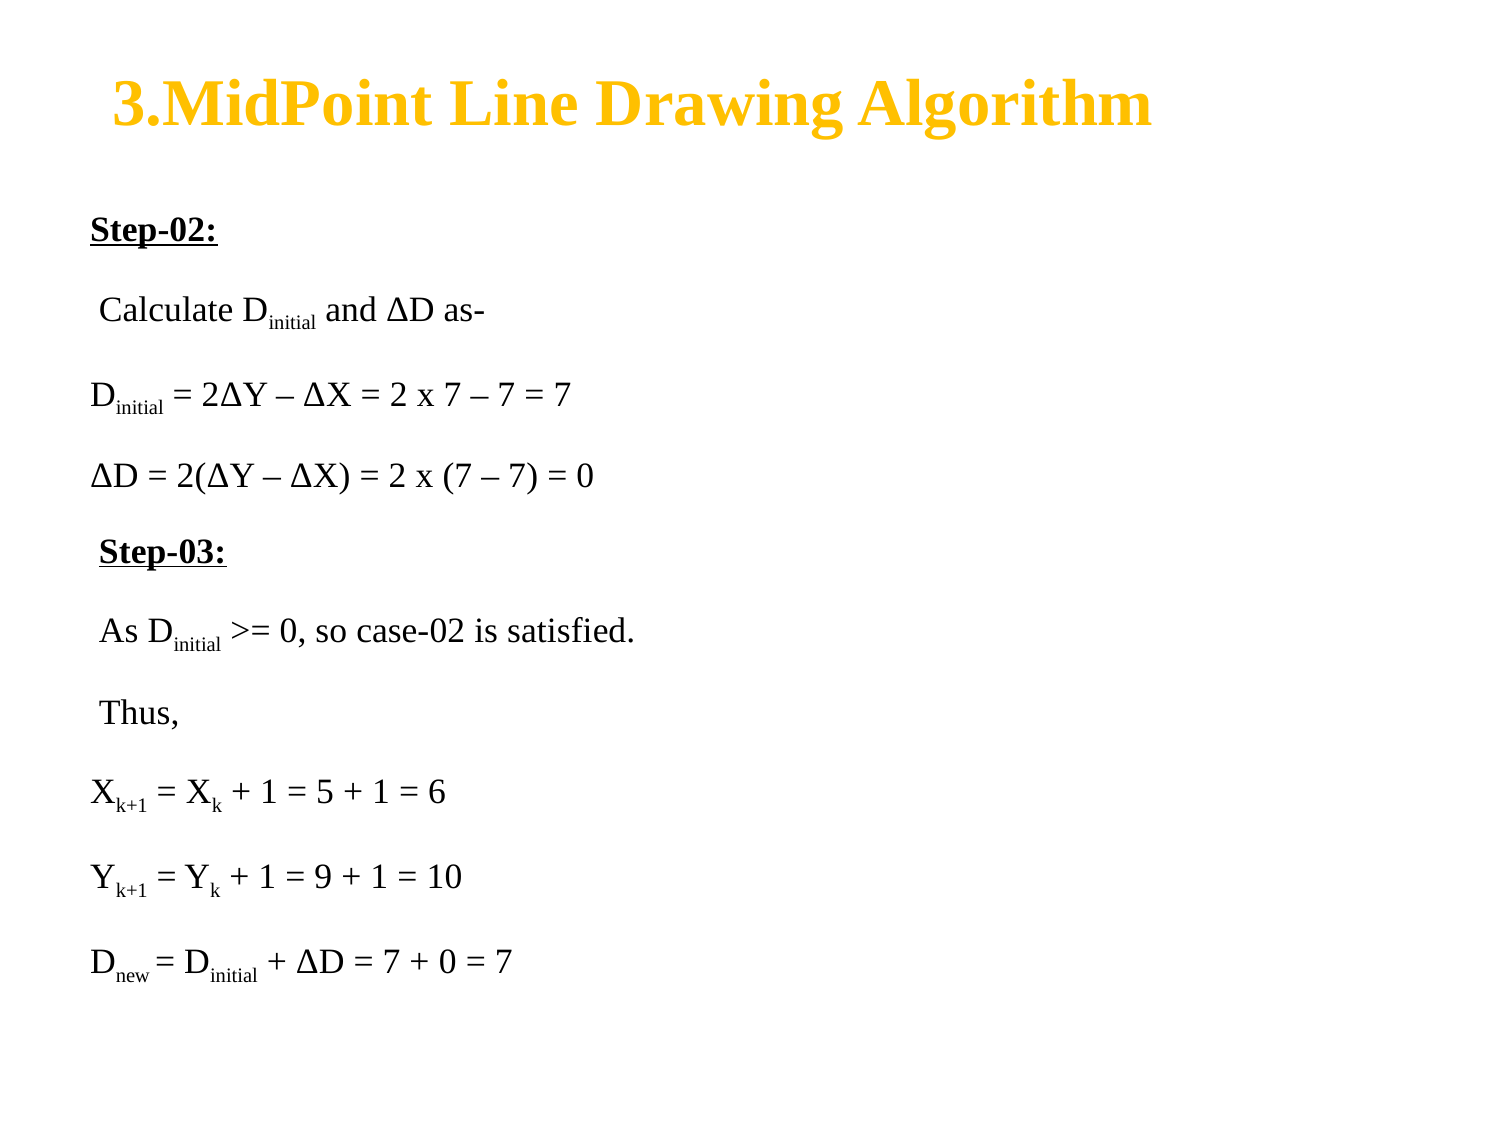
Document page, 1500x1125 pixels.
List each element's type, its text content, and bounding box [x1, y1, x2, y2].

list Step-02: Calculate Dinitial and ΔD as- Dinitial = 2ΔY – ΔX = 2 x 7 – 7 = 7 ΔD = 2(ΔY – ΔX) = 2 x (7 – 7) = 0 Step-03: As Dinitial >= 0, so case-02 is satisfied. Thus, Xk+1 = Xk + 1 = 5 + 1 = 6 Yk+1 = Yk + 1 = 9 + 1 = 10 Dnew = Dinitial + ΔD = 7 + 0 = 7 [75, 172, 1425, 1005]
text_box 3.MidPoint Line Drawing Algorithm [0, 45, 1309, 233]
